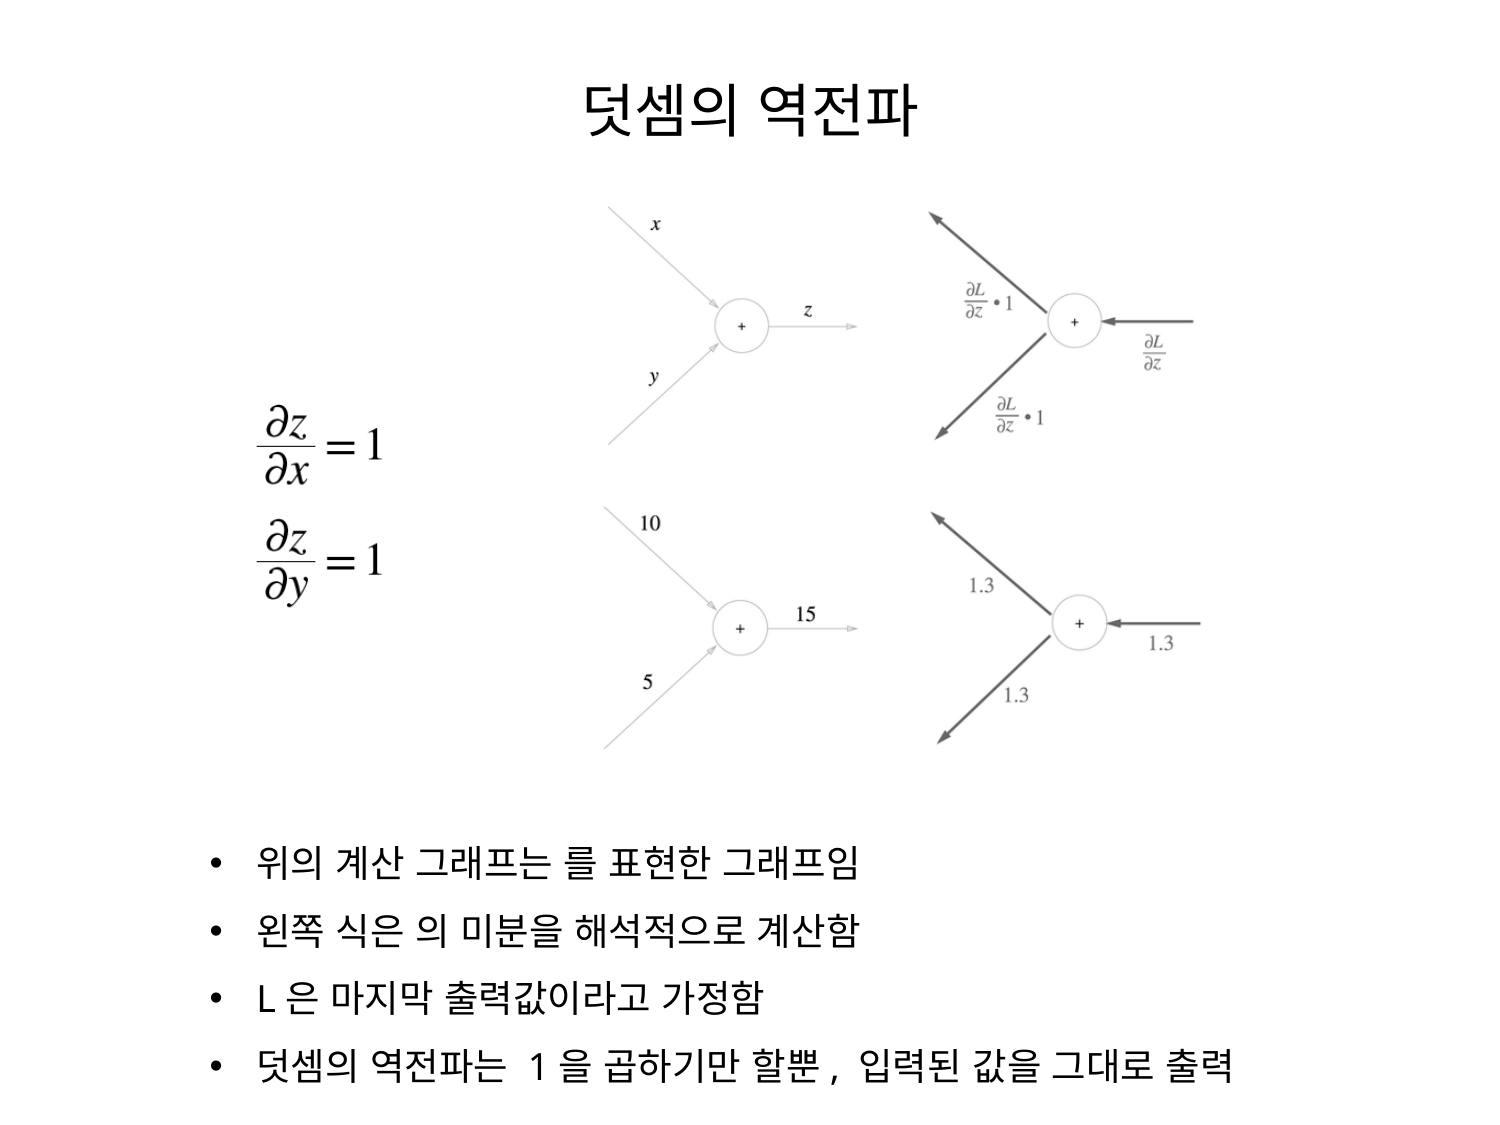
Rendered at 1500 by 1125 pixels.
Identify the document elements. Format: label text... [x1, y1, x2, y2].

picture [241, 383, 395, 624]
title 덧셈의 역전파 [75, 45, 1425, 173]
picture [596, 195, 1200, 450]
picture [596, 503, 1208, 757]
